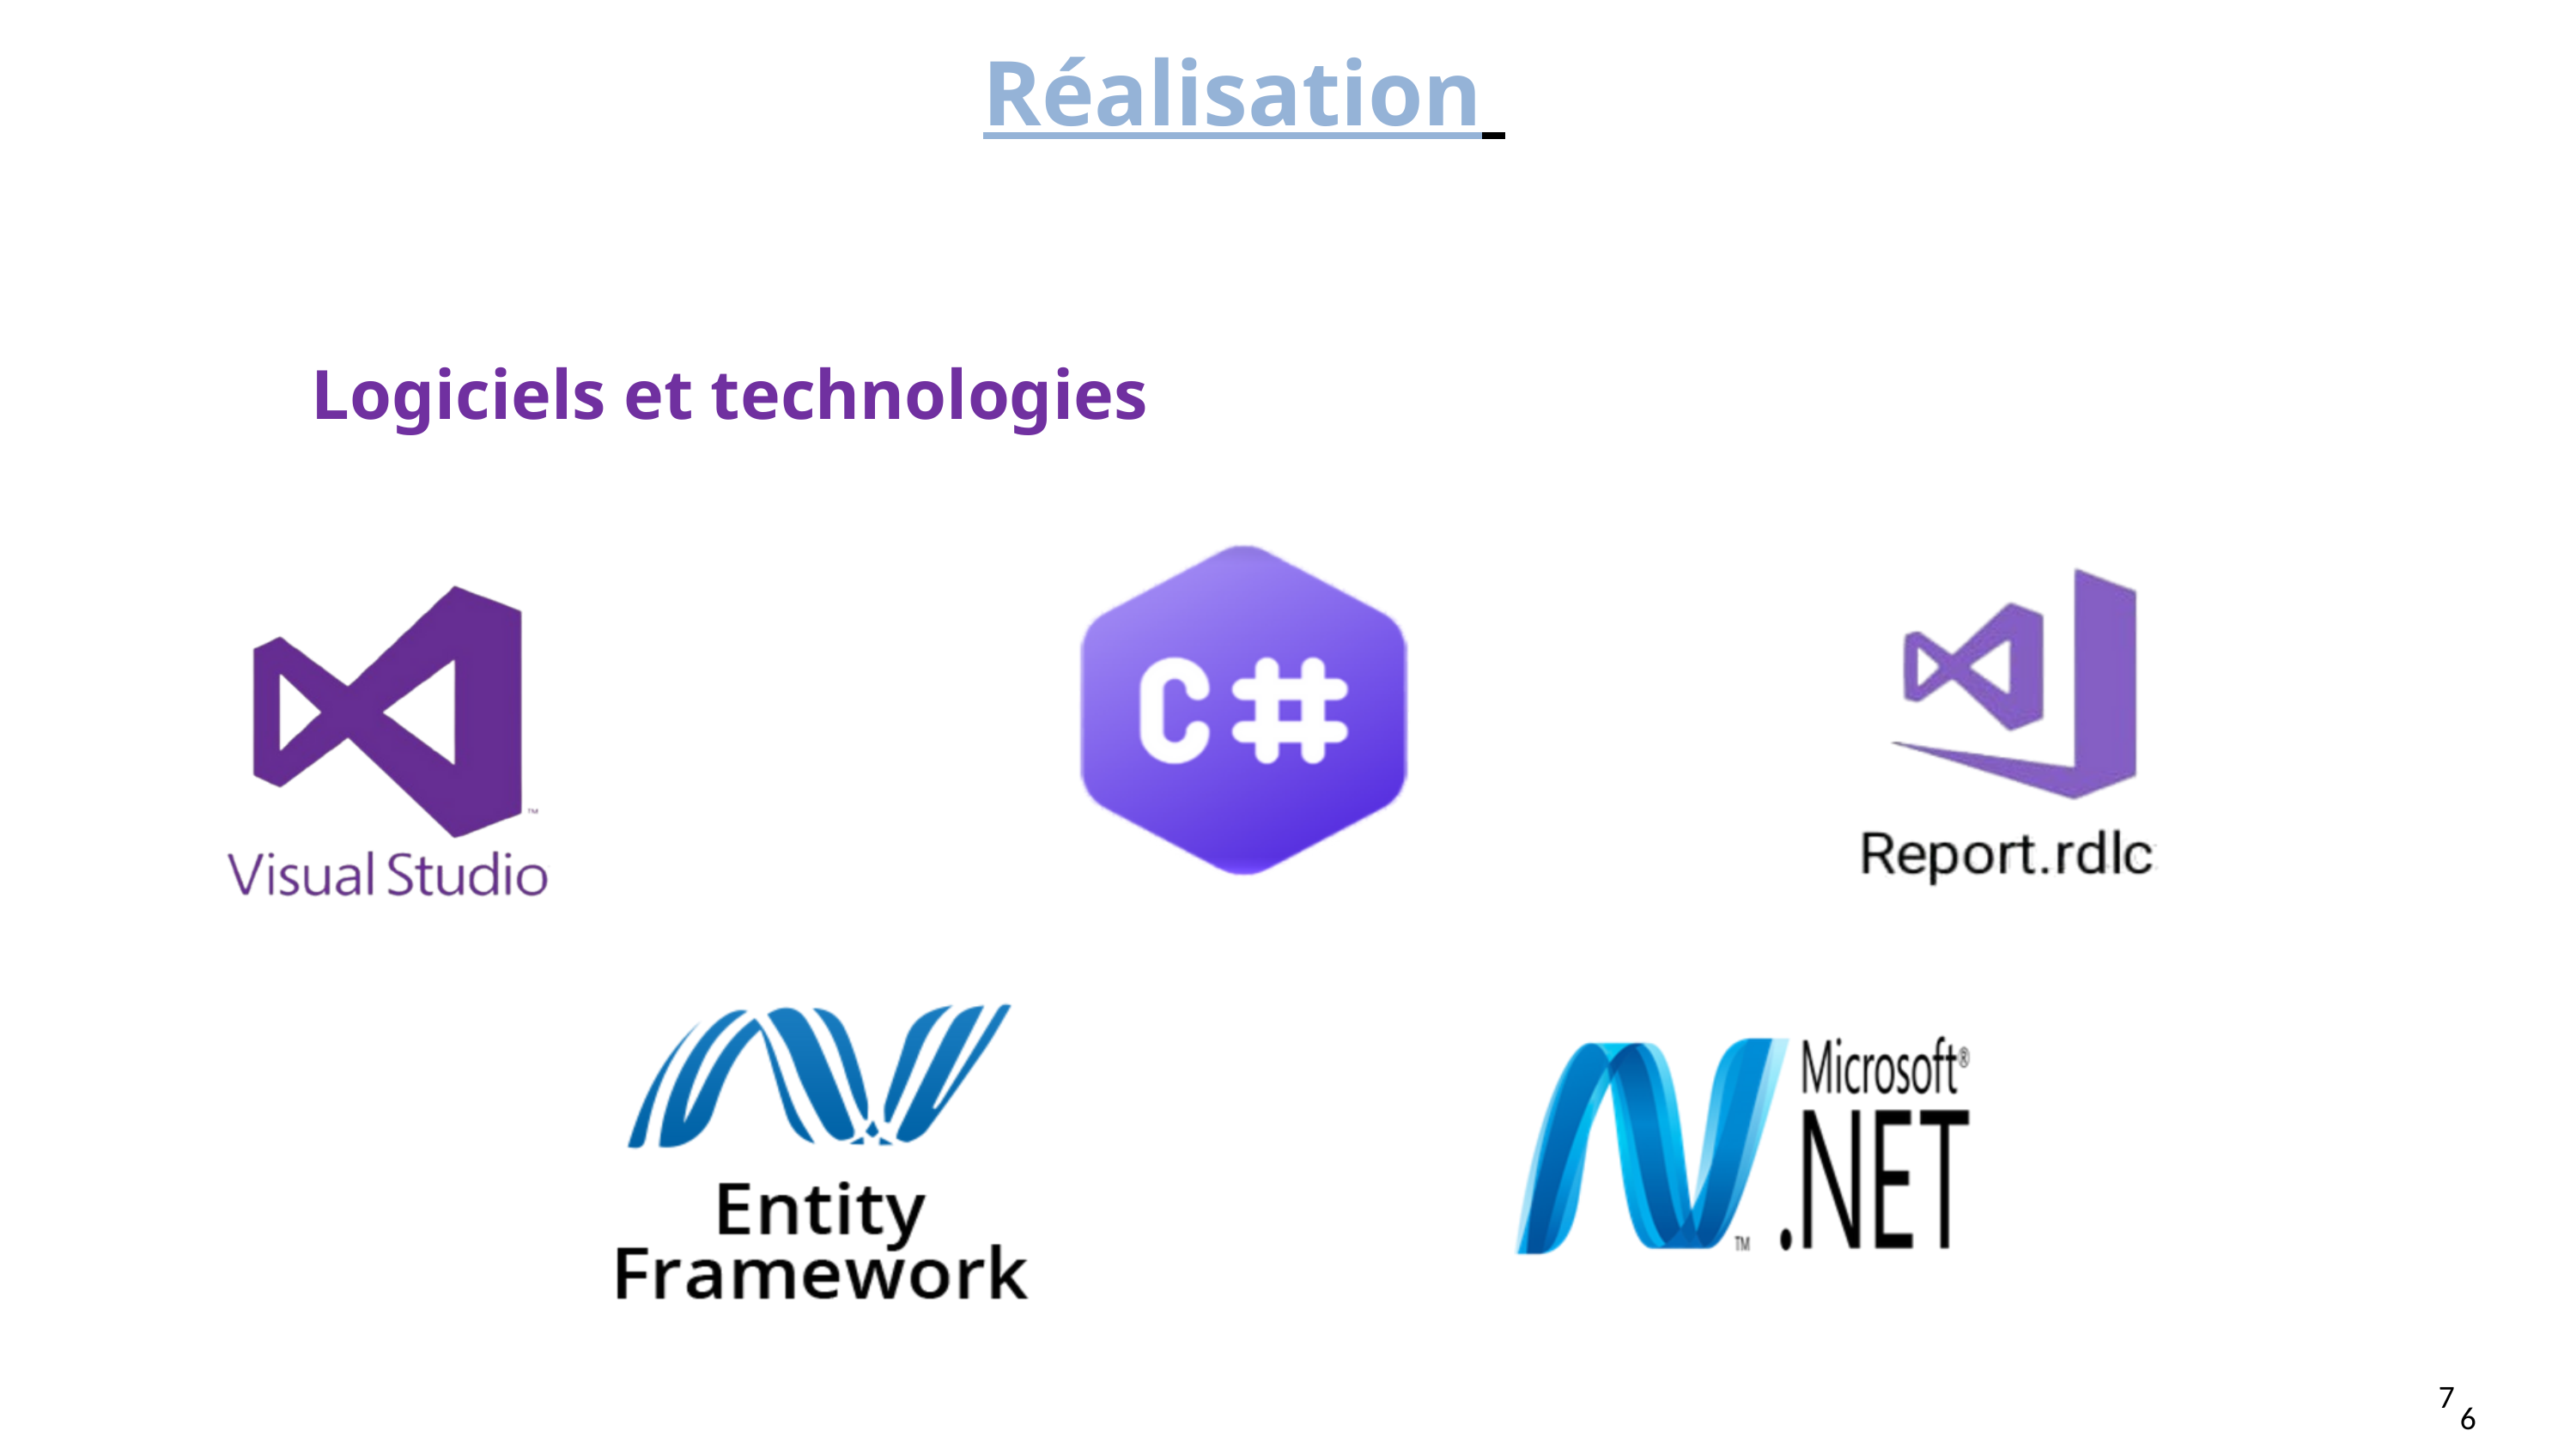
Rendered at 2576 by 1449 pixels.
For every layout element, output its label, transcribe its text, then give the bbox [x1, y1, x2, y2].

text_box [98, 517, 678, 968]
text_box 6 [2446, 1391, 2543, 1442]
text_box Réalisation [741, 82, 1747, 143]
text_box 7 [2425, 1369, 2522, 1421]
text_box Conception et réalisation de l’application [491, 45, 2033, 135]
text_box [1033, 517, 1455, 905]
text_box [1589, 493, 2448, 991]
text_box Logiciels et technologies [311, 344, 1853, 433]
text_box [1513, 923, 1971, 1368]
text_box [587, 967, 1053, 1347]
